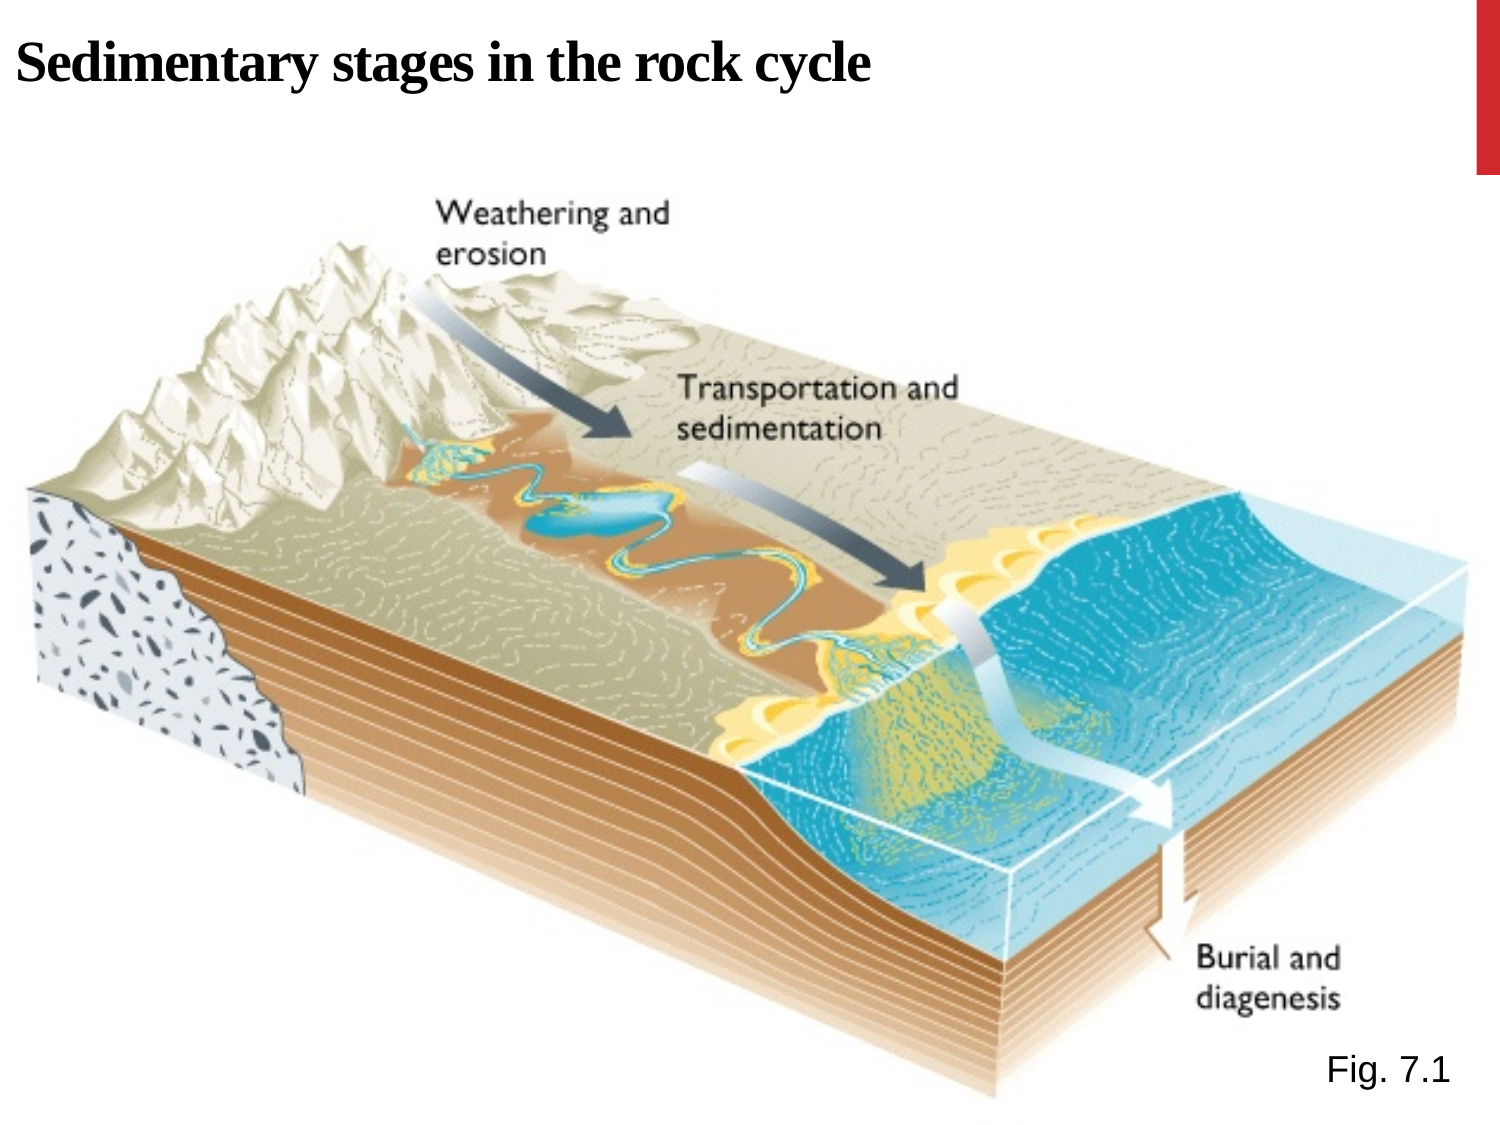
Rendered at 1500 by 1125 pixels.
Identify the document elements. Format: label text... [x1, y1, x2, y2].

picture [0, 174, 1500, 1125]
title Sedimentary stages in the rock cycle [0, 0, 975, 101]
